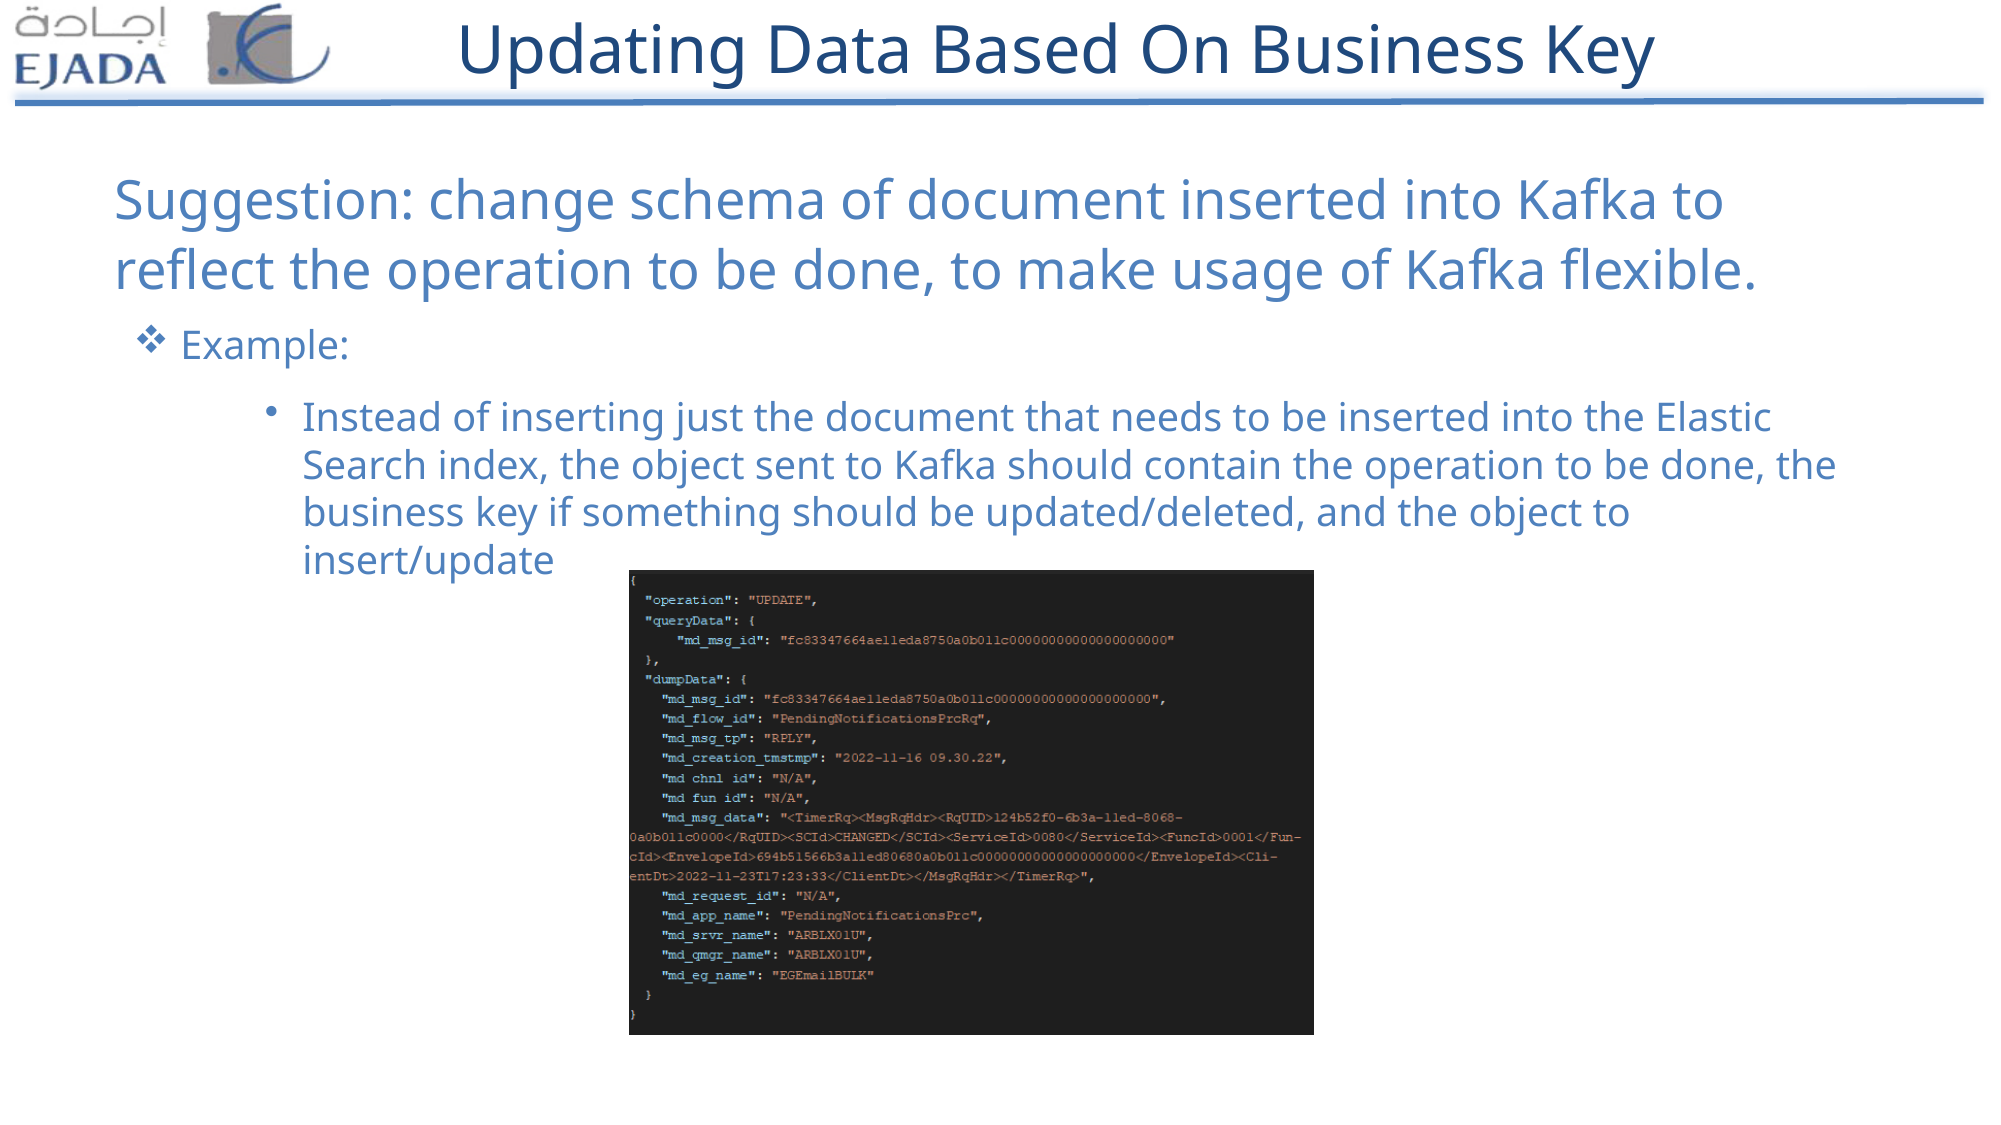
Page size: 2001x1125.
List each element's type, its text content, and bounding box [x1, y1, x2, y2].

picture [629, 569, 1315, 1036]
picture [0, 0, 339, 103]
list Suggestion: change schema of document inserted into Kafka to reflect the operation to be done, to make usage of Kafka flexible. Example: Instead of inserting just the document that needs to be inserted into the Elastic Search index, the object sent to Kafka should contain the operation to be done, the business key if something should be updated/deleted, and the object to insert/update [99, 153, 1900, 1035]
title Updating Data Based On Business Key [400, 0, 1713, 109]
